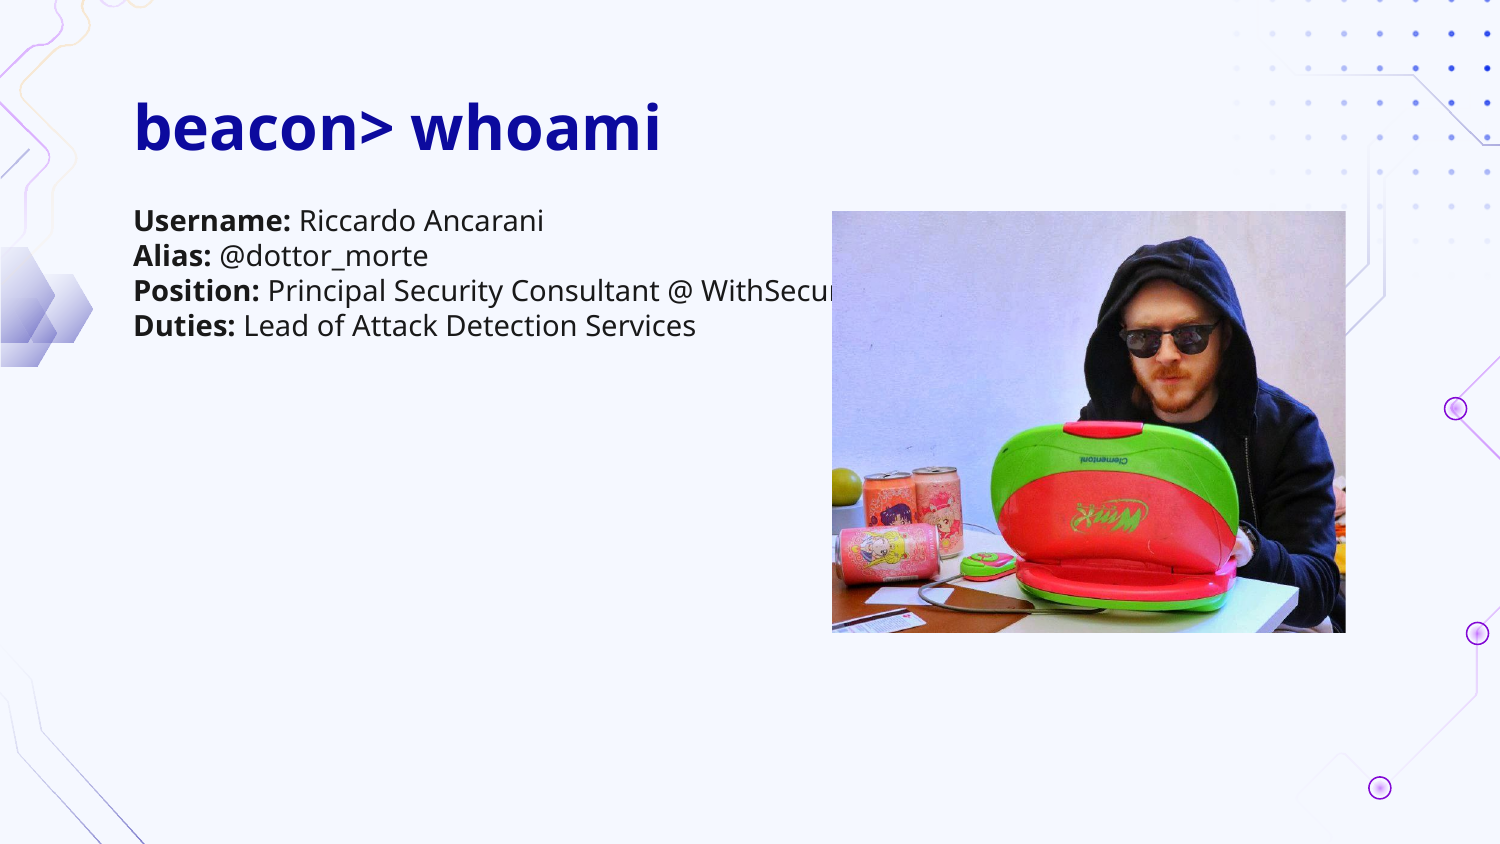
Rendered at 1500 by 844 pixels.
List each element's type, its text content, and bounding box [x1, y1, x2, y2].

title beacon> whoami [118, 72, 1382, 167]
picture [1355, 76, 1500, 280]
picture [1208, 0, 1500, 144]
list Username: Riccardo Ancarani Alias: @dottor_morte Position: Principal Security Consultant @ WithSecure Duties: Lead of Attack Detection Services [118, 186, 881, 725]
picture [831, 167, 1367, 633]
